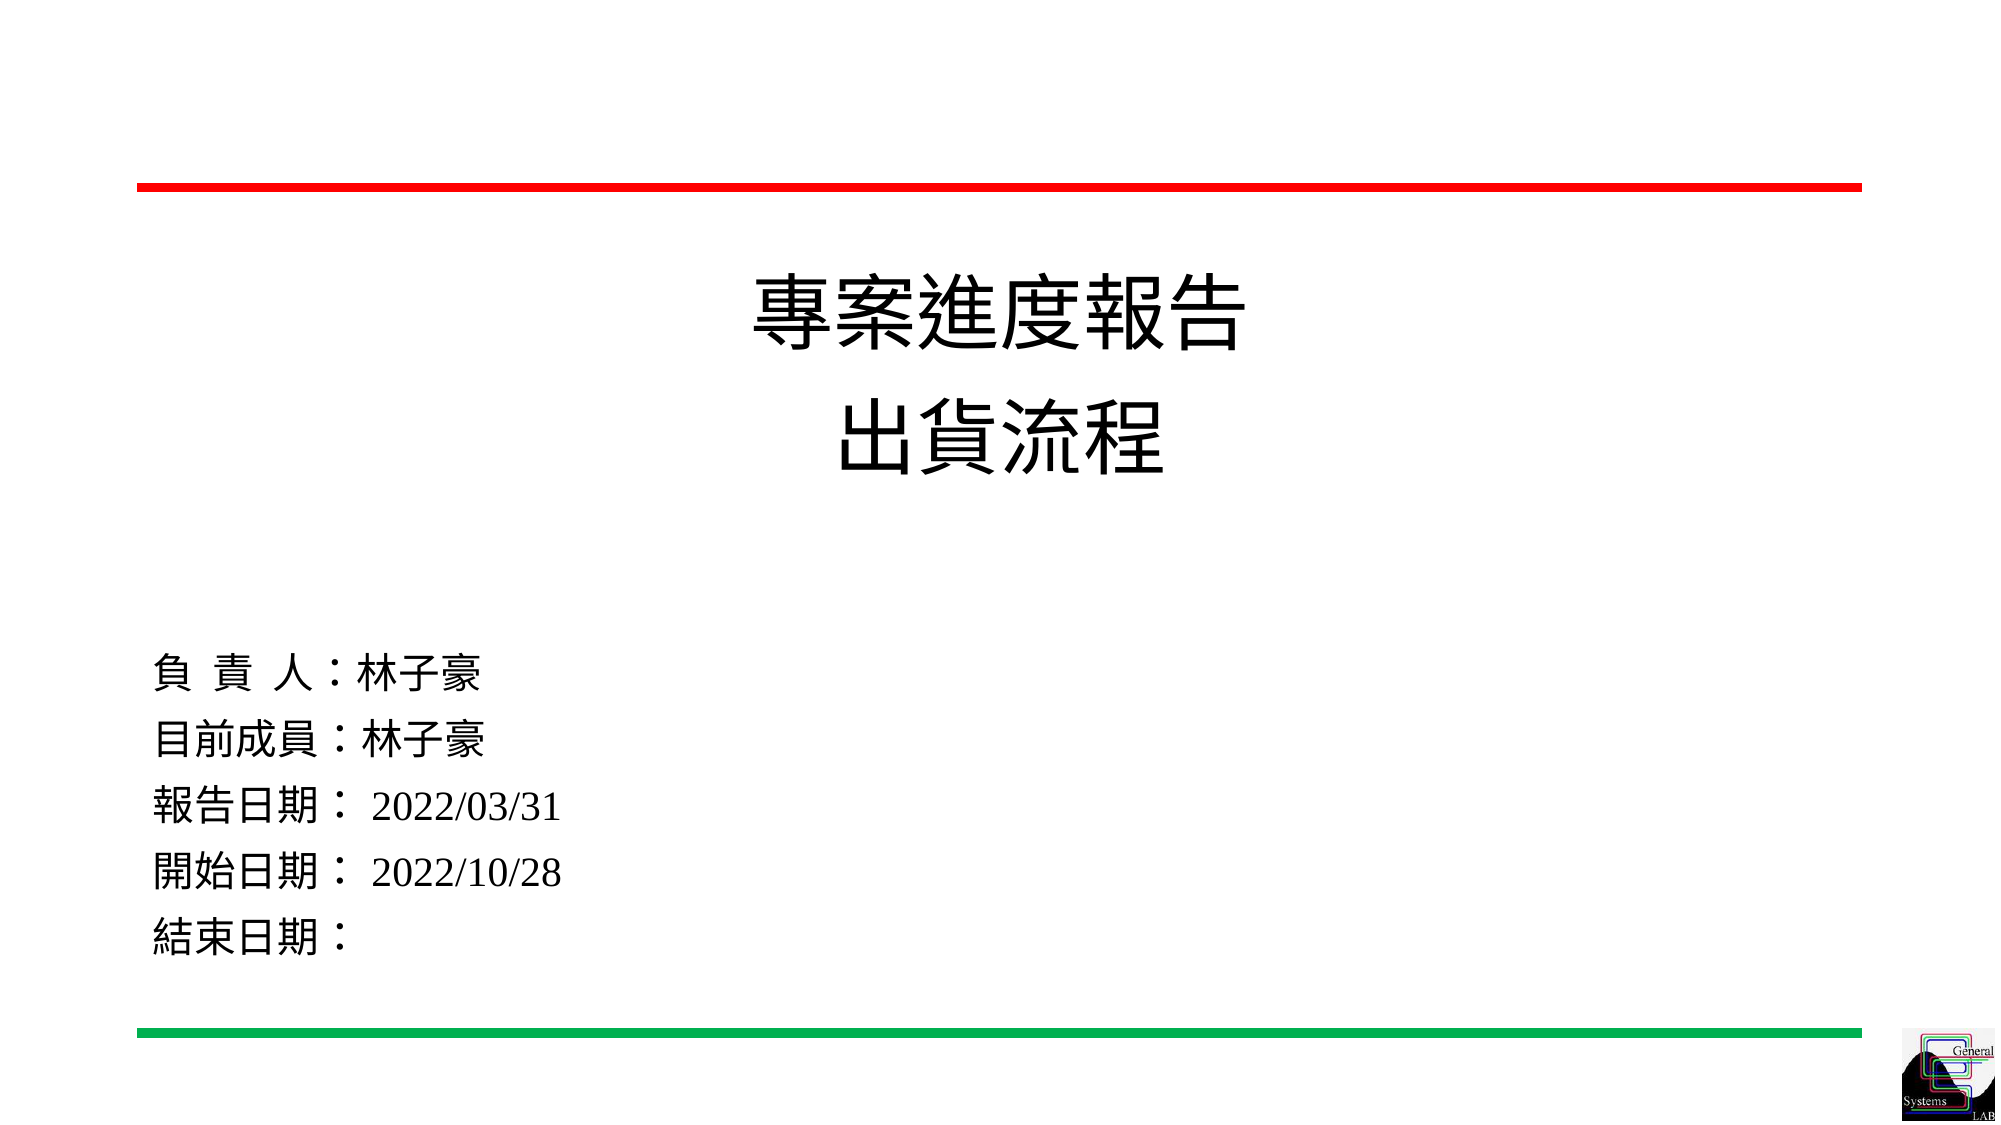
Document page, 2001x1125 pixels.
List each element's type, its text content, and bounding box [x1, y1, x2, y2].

picture [1902, 1028, 1995, 1121]
title 專案進度報告 出貨流程 [137, 227, 1863, 610]
subtitle 負 責 人：林子豪 目前成員：林子豪 報告日期：2022/03/31 開始日期：2022/10/28 結束日期： [137, 645, 1863, 1027]
